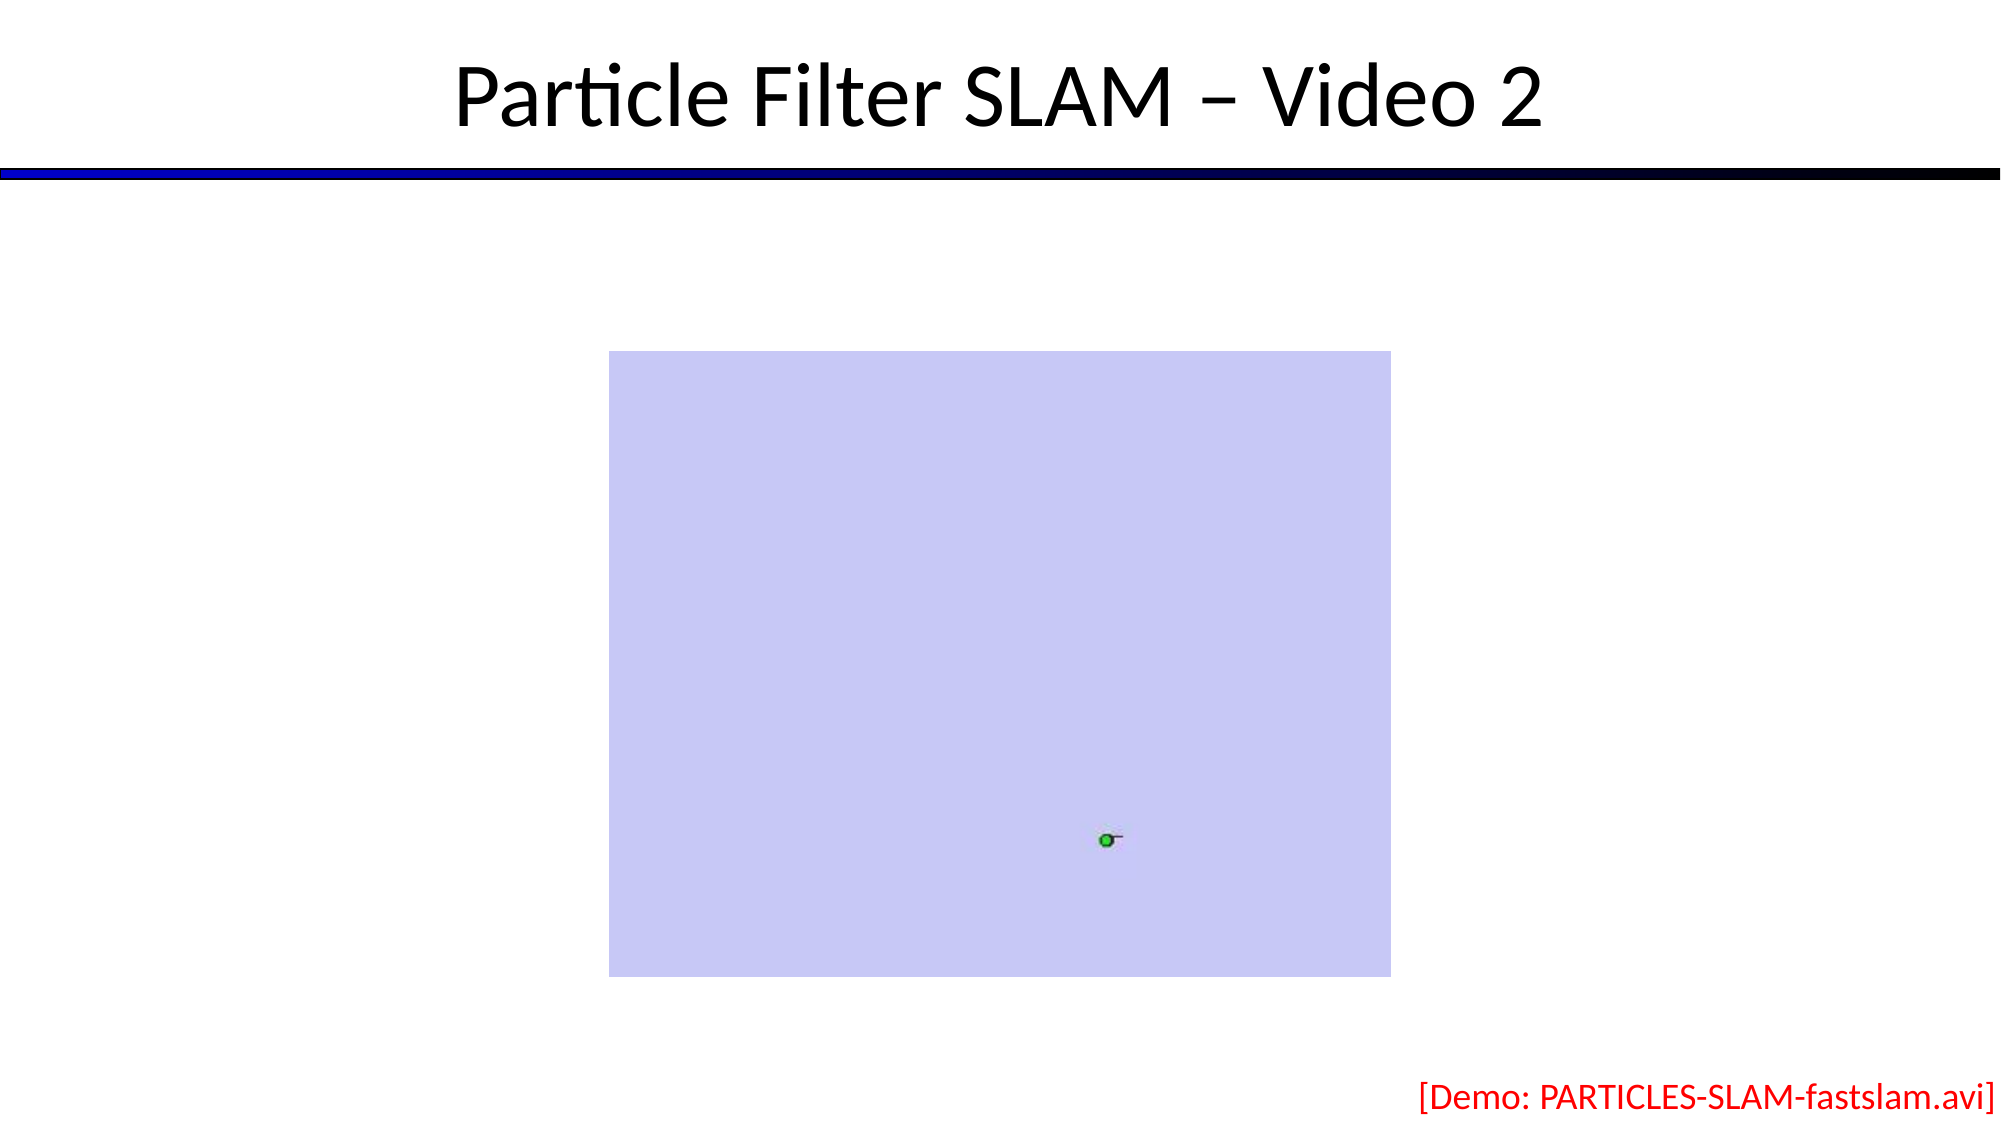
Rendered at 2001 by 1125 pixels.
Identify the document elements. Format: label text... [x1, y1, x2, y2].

picture [609, 351, 1391, 977]
text_box [Demo: PARTICLES-SLAM-fastslam.avi] [1403, 1064, 2000, 1125]
title Particle Filter SLAM – Video 2 [0, 0, 2000, 184]
